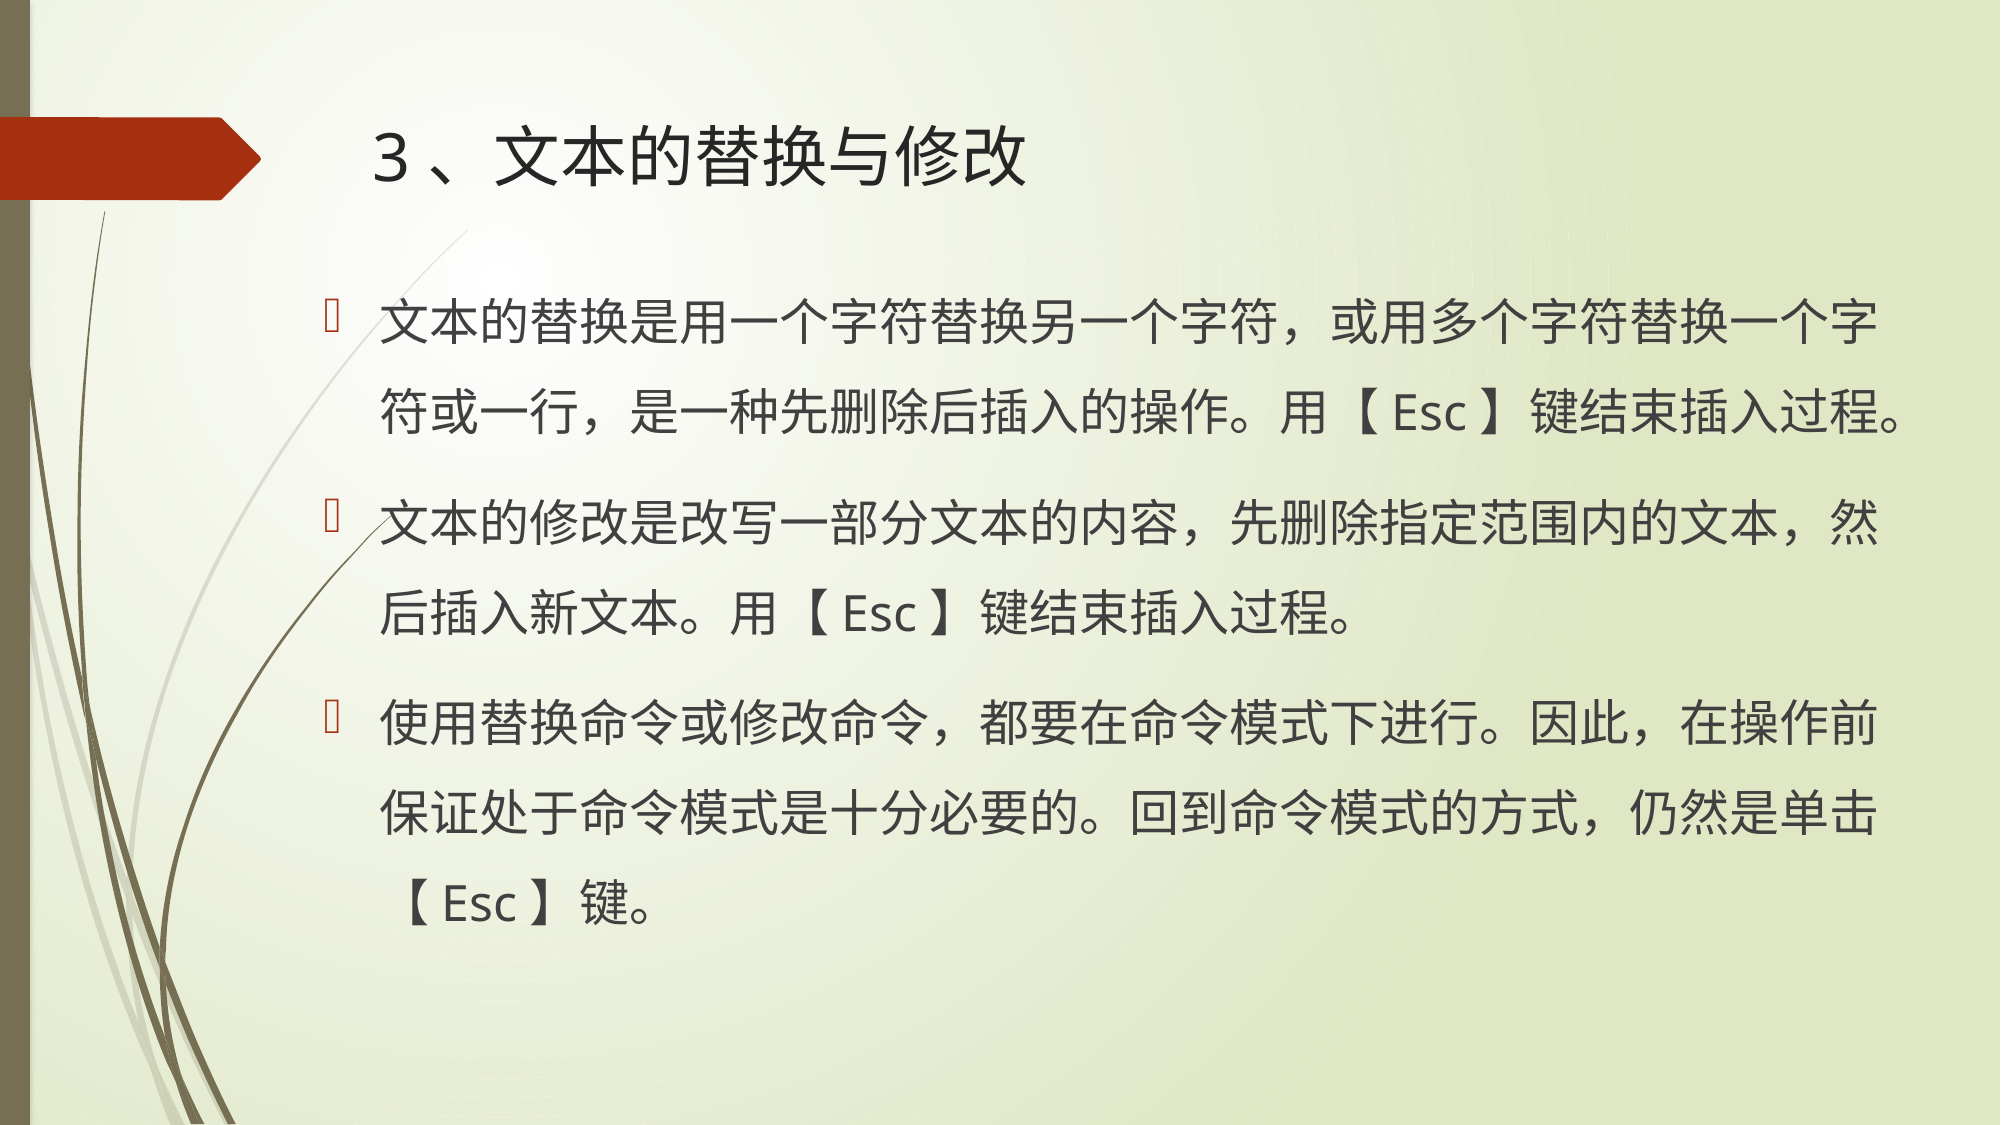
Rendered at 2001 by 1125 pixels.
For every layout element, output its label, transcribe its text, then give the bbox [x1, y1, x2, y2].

title 3、文本的替换与修改 [357, 107, 1820, 236]
list 文本的替换是用一个字符替换另一个字符，或用多个字符替换一个字符或一行，是一种先删除后插入的操作。用【Esc】键结束插入过程。 文本的修改是改写一部分文本的内容，先删除指定范围内的文本，然后插入新文本。用【Esc】键结束插入过程。 使用替换命令或修改命令，都要在命令模式下进行。因此，在操作前保证处于命令模式是十分必要的。回到命令模式的方式，仍然是单击【Esc】键。 [308, 252, 1929, 954]
